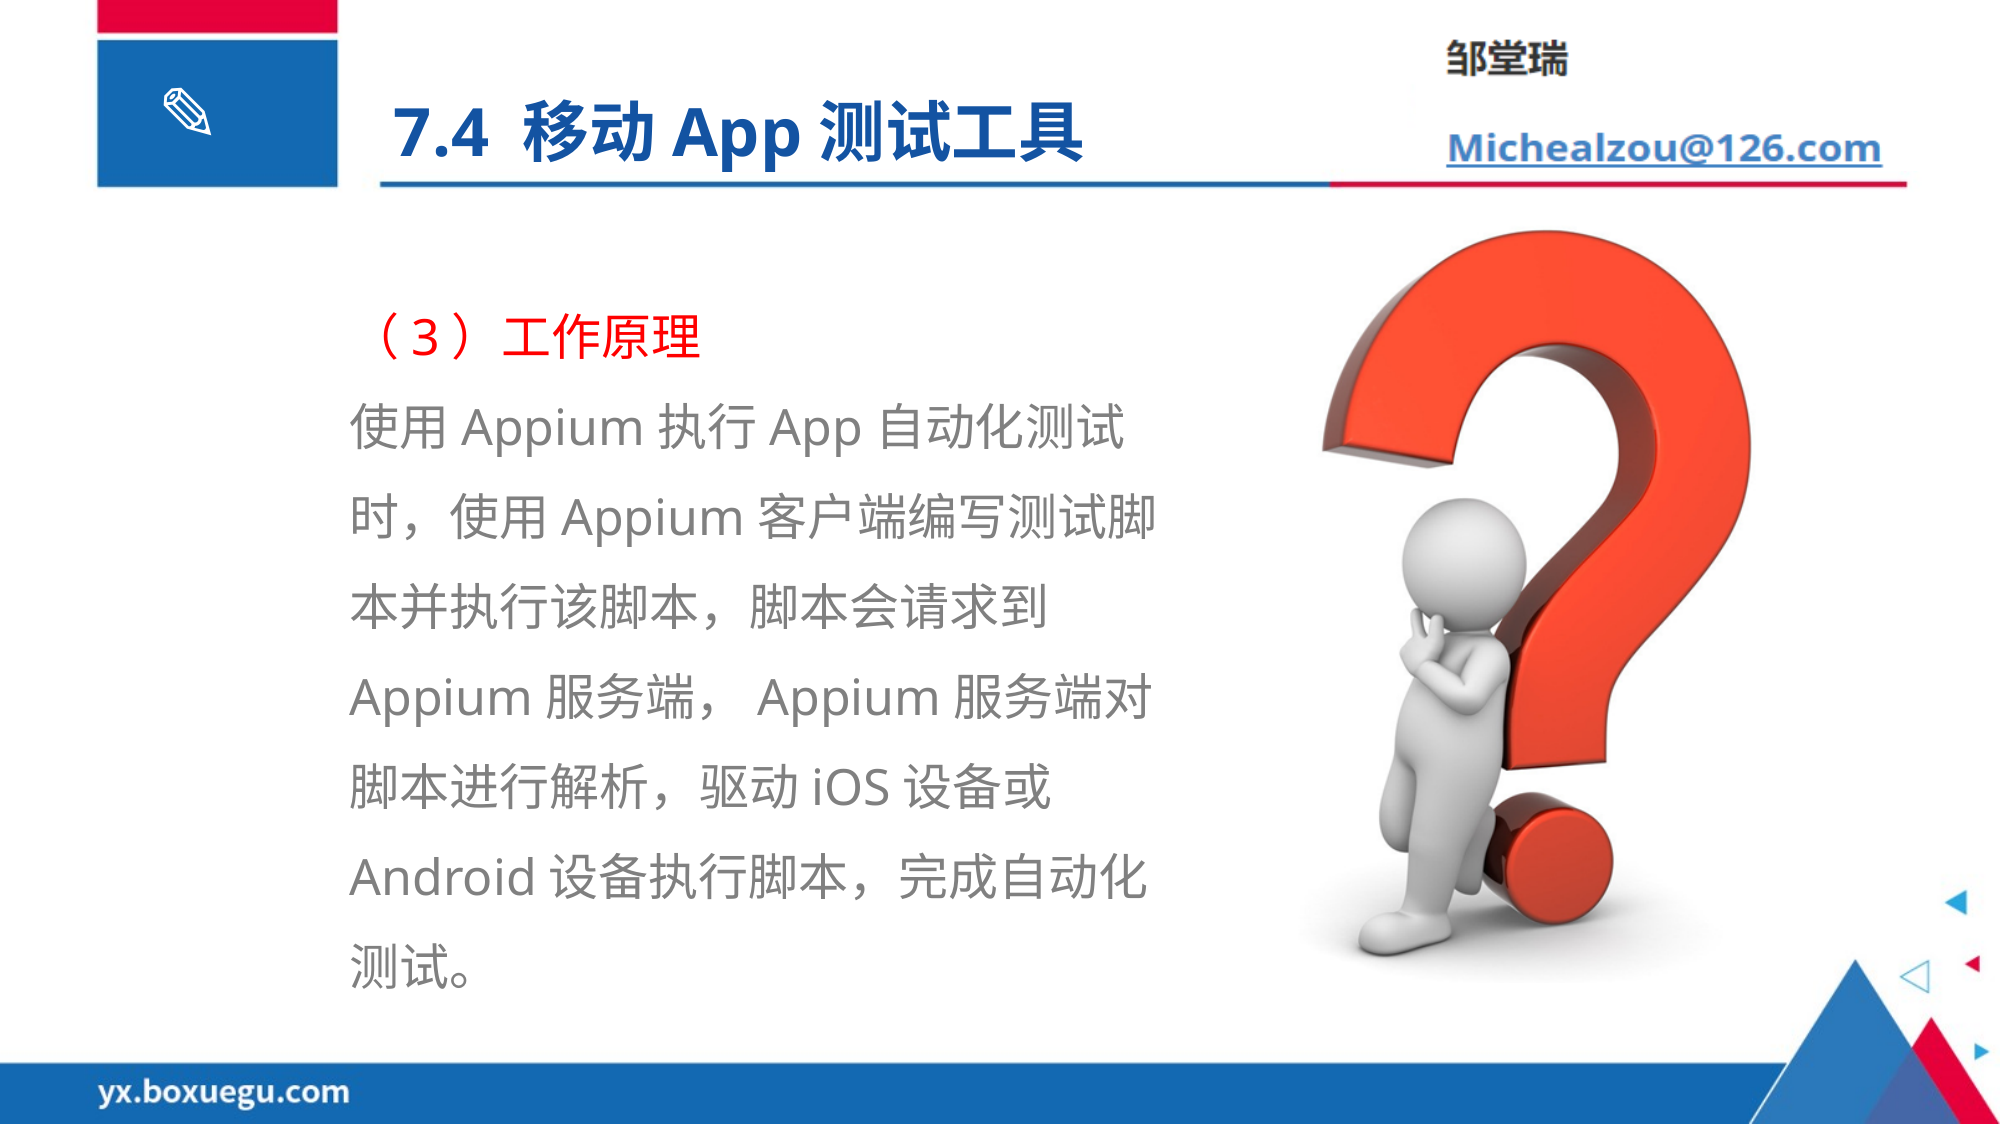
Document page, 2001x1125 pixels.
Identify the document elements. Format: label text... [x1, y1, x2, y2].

picture [0, 0, 2000, 1124]
text_box 7.4 移动App测试工具 [379, 82, 1129, 177]
text_box （3）工作原理 使用Appium执行App自动化测试时，使用Appium客户端编写测试脚本并执行该脚本，脚本会请求到Appium服务端，Appium服务端对脚本进行解析，驱动iOS设备或Android设备执行脚本，完成自动化测试。 [334, 268, 1177, 934]
